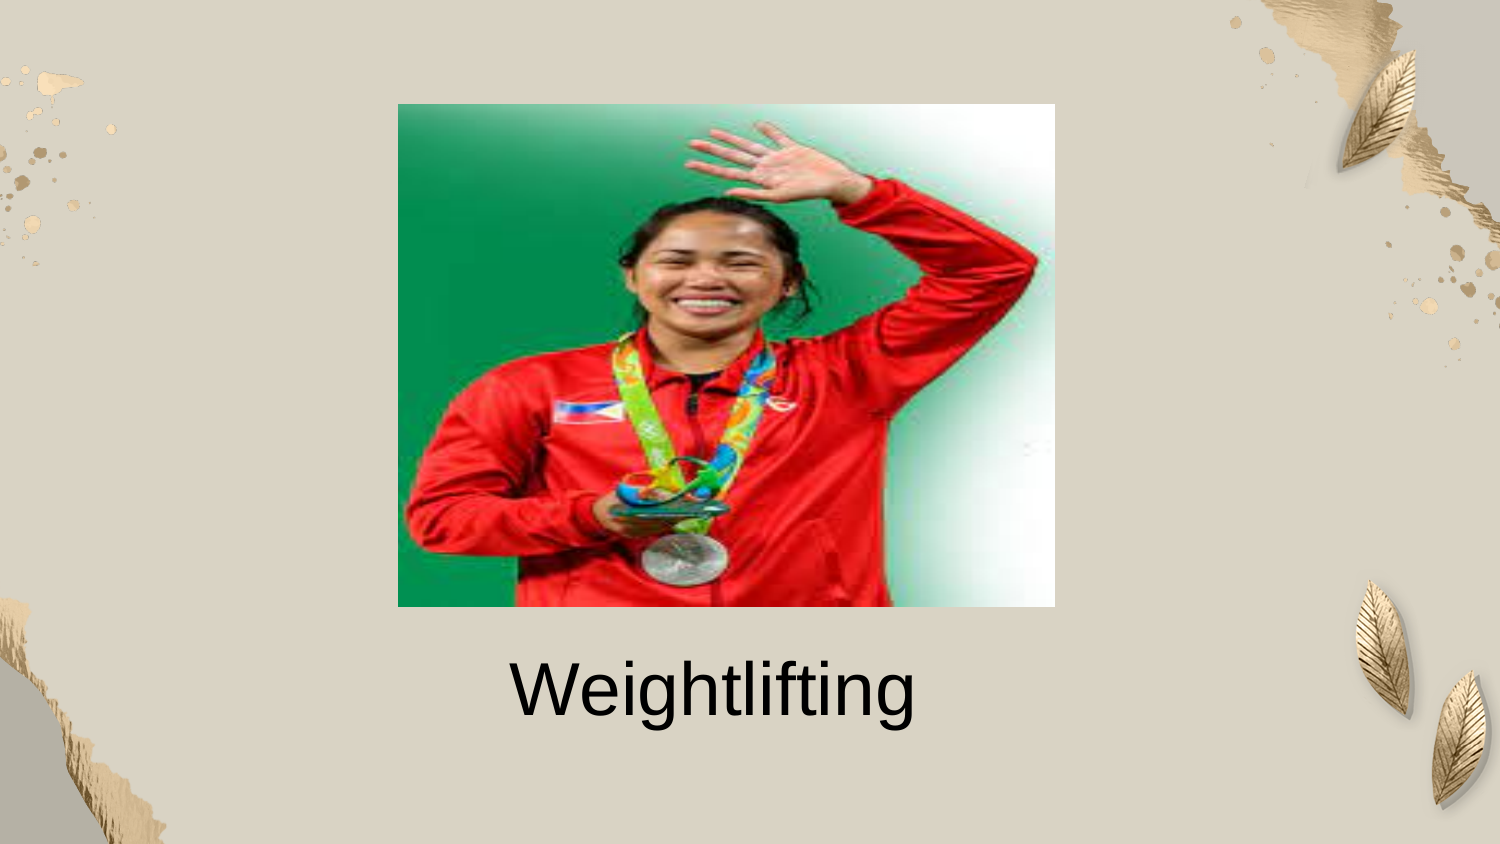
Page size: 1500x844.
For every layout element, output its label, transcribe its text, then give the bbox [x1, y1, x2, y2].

picture [398, 104, 1055, 607]
text_box Weightlifting [495, 632, 958, 738]
picture [1323, 569, 1500, 832]
picture [1092, 0, 1500, 515]
picture [0, 0, 368, 844]
